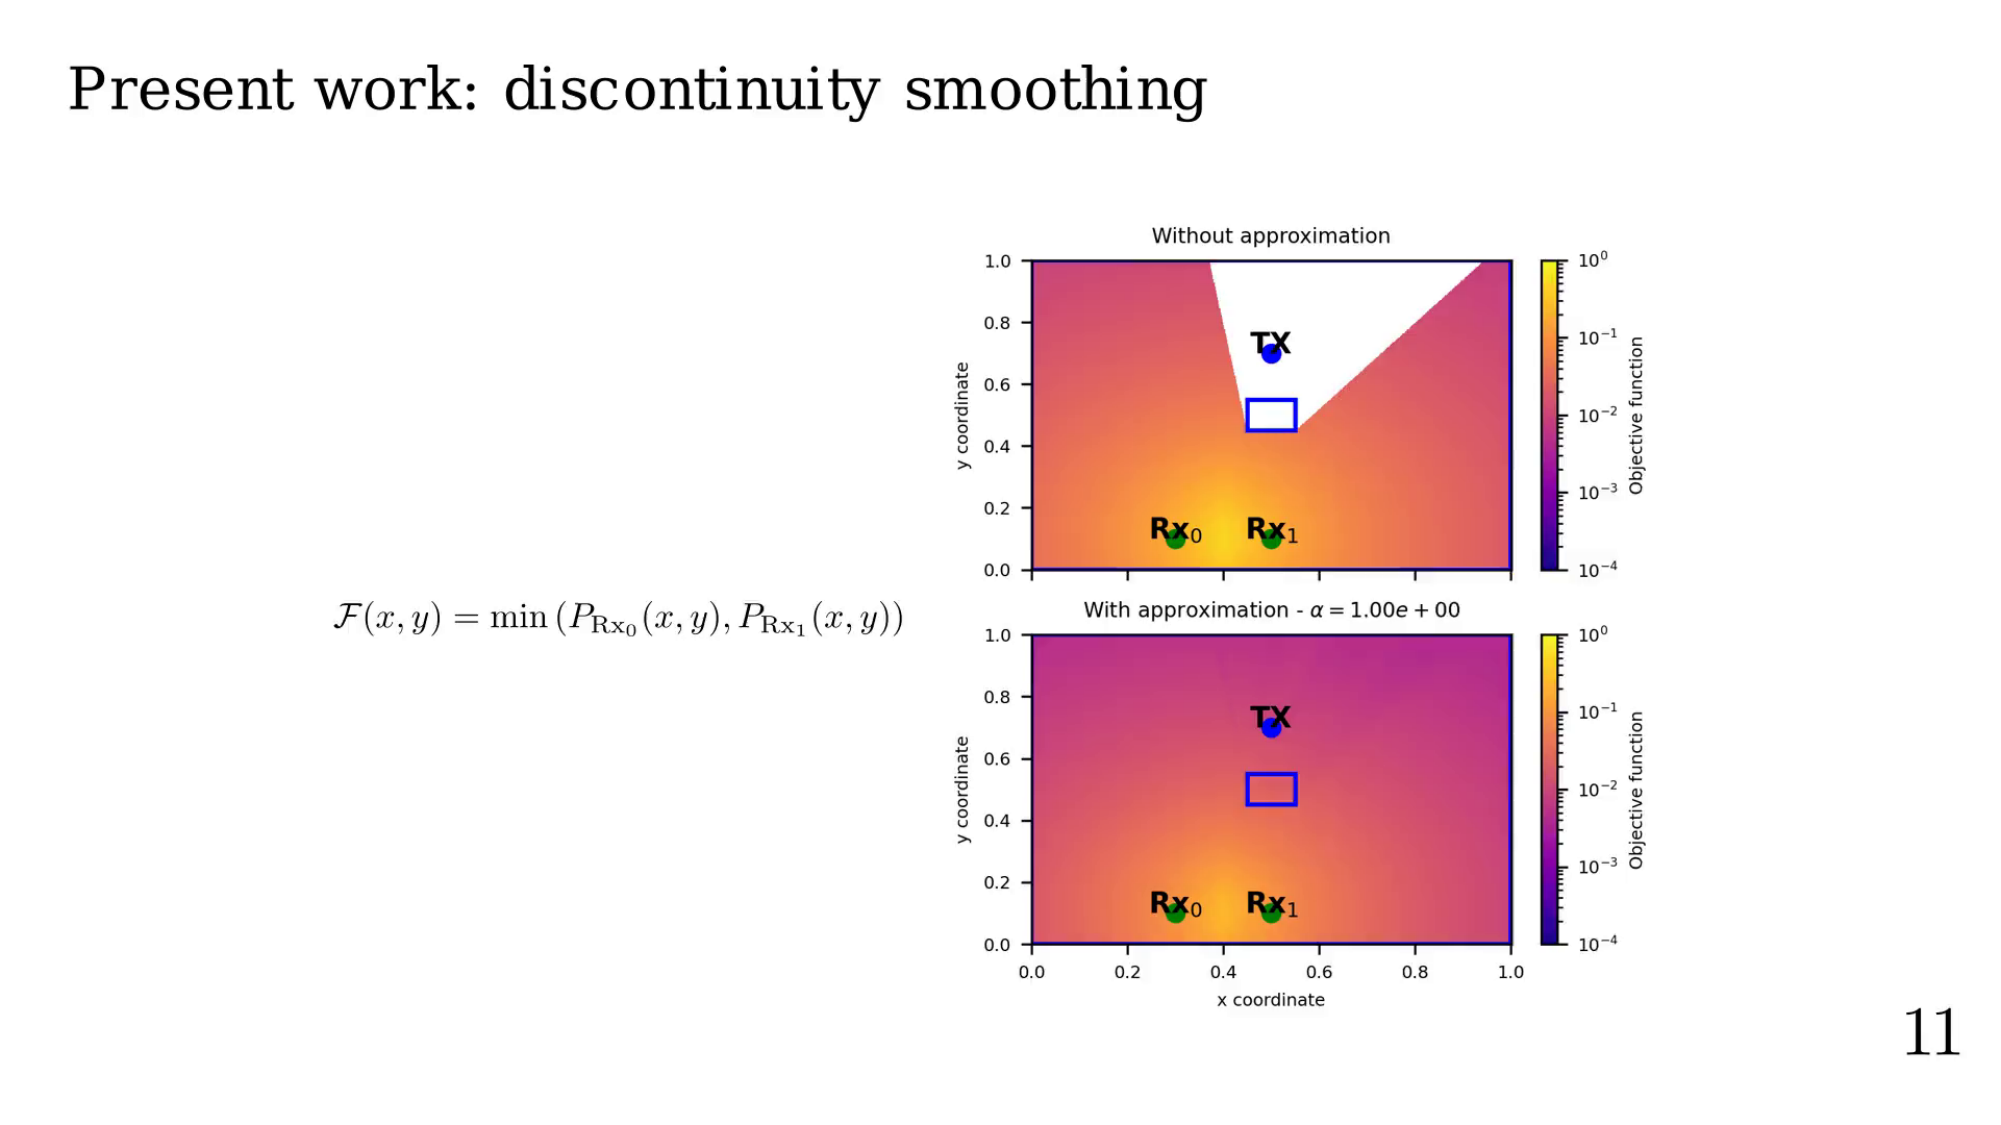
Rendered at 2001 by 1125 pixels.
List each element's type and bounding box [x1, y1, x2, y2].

text_box [0, 0, 2000, 1125]
